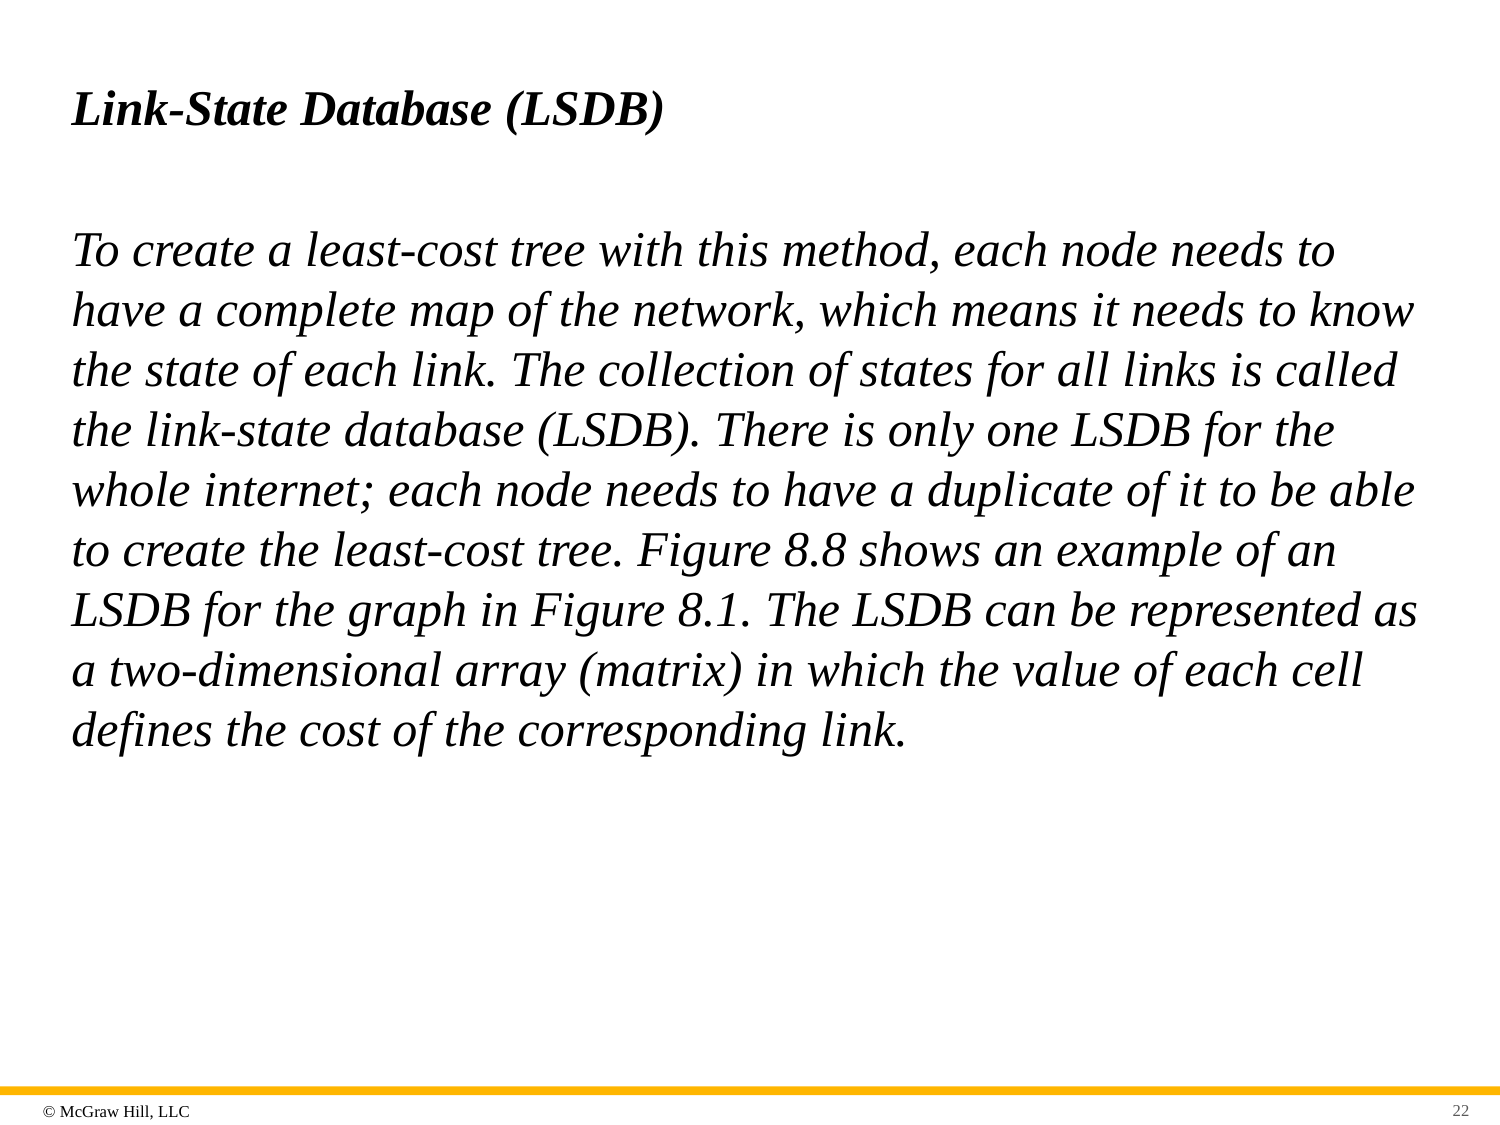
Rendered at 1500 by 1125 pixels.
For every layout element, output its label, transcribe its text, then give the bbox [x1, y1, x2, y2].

title Link-State Database (LSDB) [56, 50, 1444, 162]
slide_number 22 [1418, 1096, 1477, 1123]
list To create a least-cost tree with this method, each node needs to have a complete map of the network, which means it needs to know the state of each link. The collection of states for all links is called the link-state database (LSDB). There is only one LSDB for the whole internet; each node needs to have a duplicate of it to be able to create the least-cost tree. Figure 8.8 shows an example of an LSDB for the graph in Figure 8.1. The LSDB can be represented as a two-dimensional array (matrix) in which the value of each cell defines the cost of the corresponding link. [56, 209, 1444, 1056]
